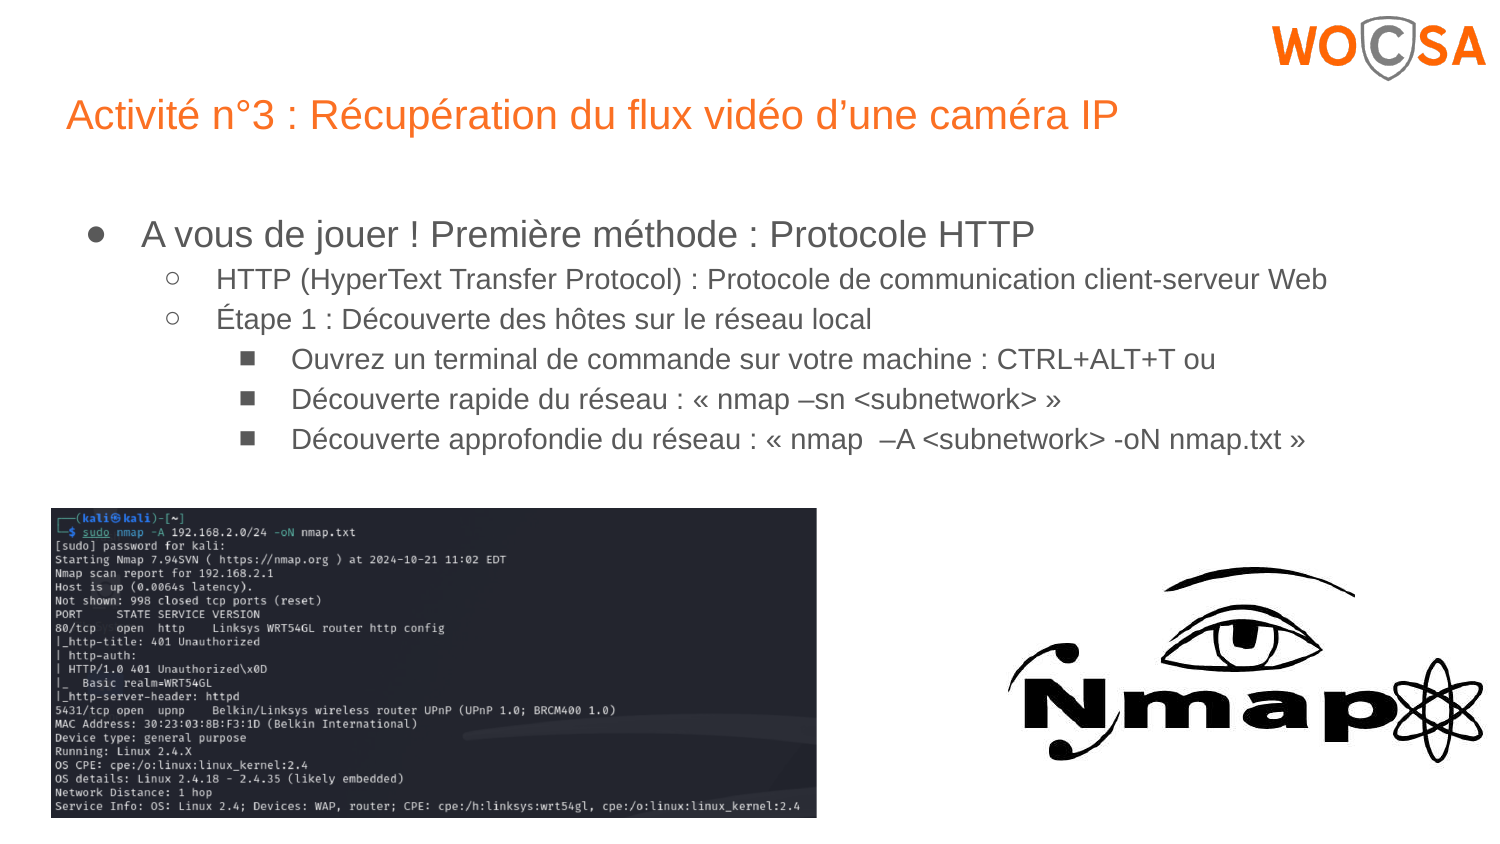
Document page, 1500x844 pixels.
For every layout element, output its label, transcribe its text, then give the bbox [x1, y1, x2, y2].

picture [50, 508, 817, 818]
picture [998, 553, 1500, 773]
picture [1266, 9, 1491, 86]
title Activité n°3 : Récupération du flux vidéo d’une caméra IP [51, 72, 1449, 167]
list A vous de jouer ! Première méthode : Protocole HTTP HTTP (HyperText Transfer Protocol) : Protocole de communication client-serveur Web Étape 1 : Découverte des hôtes sur le réseau local Ouvrez un terminal de commande sur votre machine : CTRL+ALT+T ou Découverte rapide du réseau : « nmap –sn <subnetwork> » Découverte approfondie du réseau : « nmap –A <subnetwork> -oN nmap.txt » [51, 189, 1449, 829]
